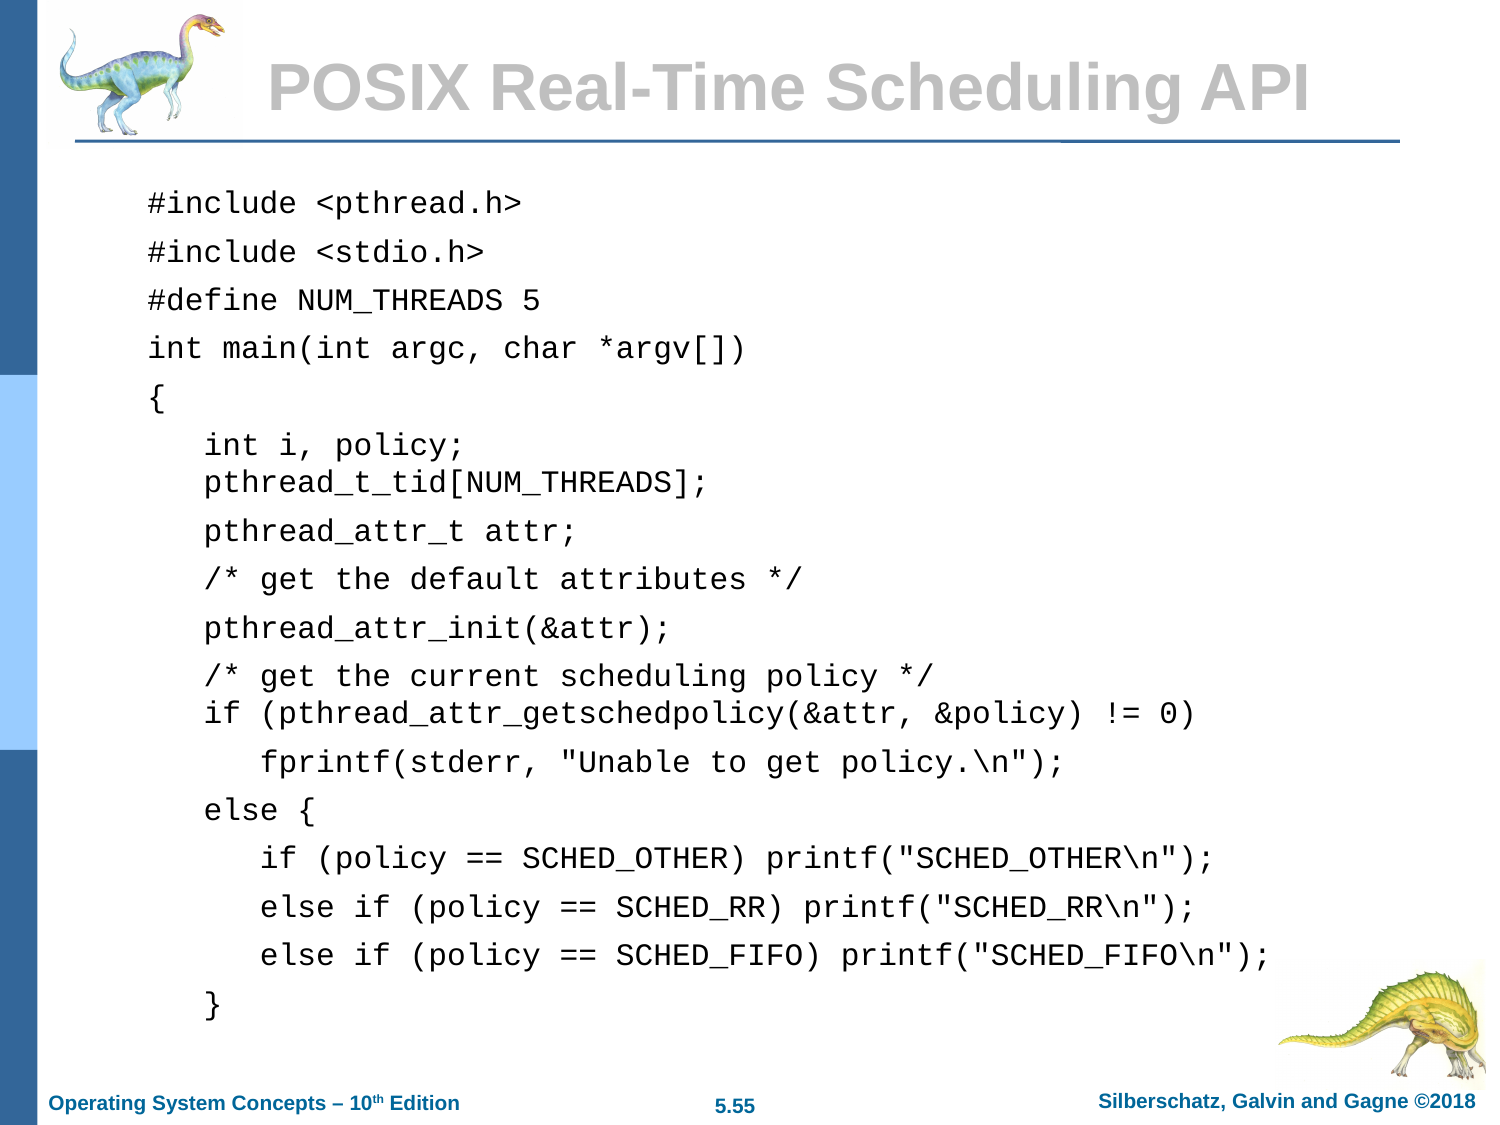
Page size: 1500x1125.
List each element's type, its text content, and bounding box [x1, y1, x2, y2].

list #include <pthread.h> #include <stdio.h> #define NUM_THREADS 5 int main(int argc, char *argv[]) { int i, policy; pthread_t_tid[NUM_THREADS]; pthread_attr_t attr; /* get the default attributes */ pthread_attr_init(&attr); /* get the current scheduling policy */ if (pthread_attr_getschedpolicy(&attr, &policy) != 0) fprintf(stderr, "Unable to get policy.\n"); else { if (policy == SCHED_OTHER) printf("SCHED_OTHER\n"); else if (policy == SCHED_RR) printf("SCHED_RR\n"); else if (policy == SCHED_FIFO) printf("SCHED_FIFO\n"); } [132, 174, 1396, 911]
picture [1275, 959, 1486, 1090]
title POSIX Real-Time Scheduling API [154, 36, 1425, 131]
picture [46, 0, 243, 149]
